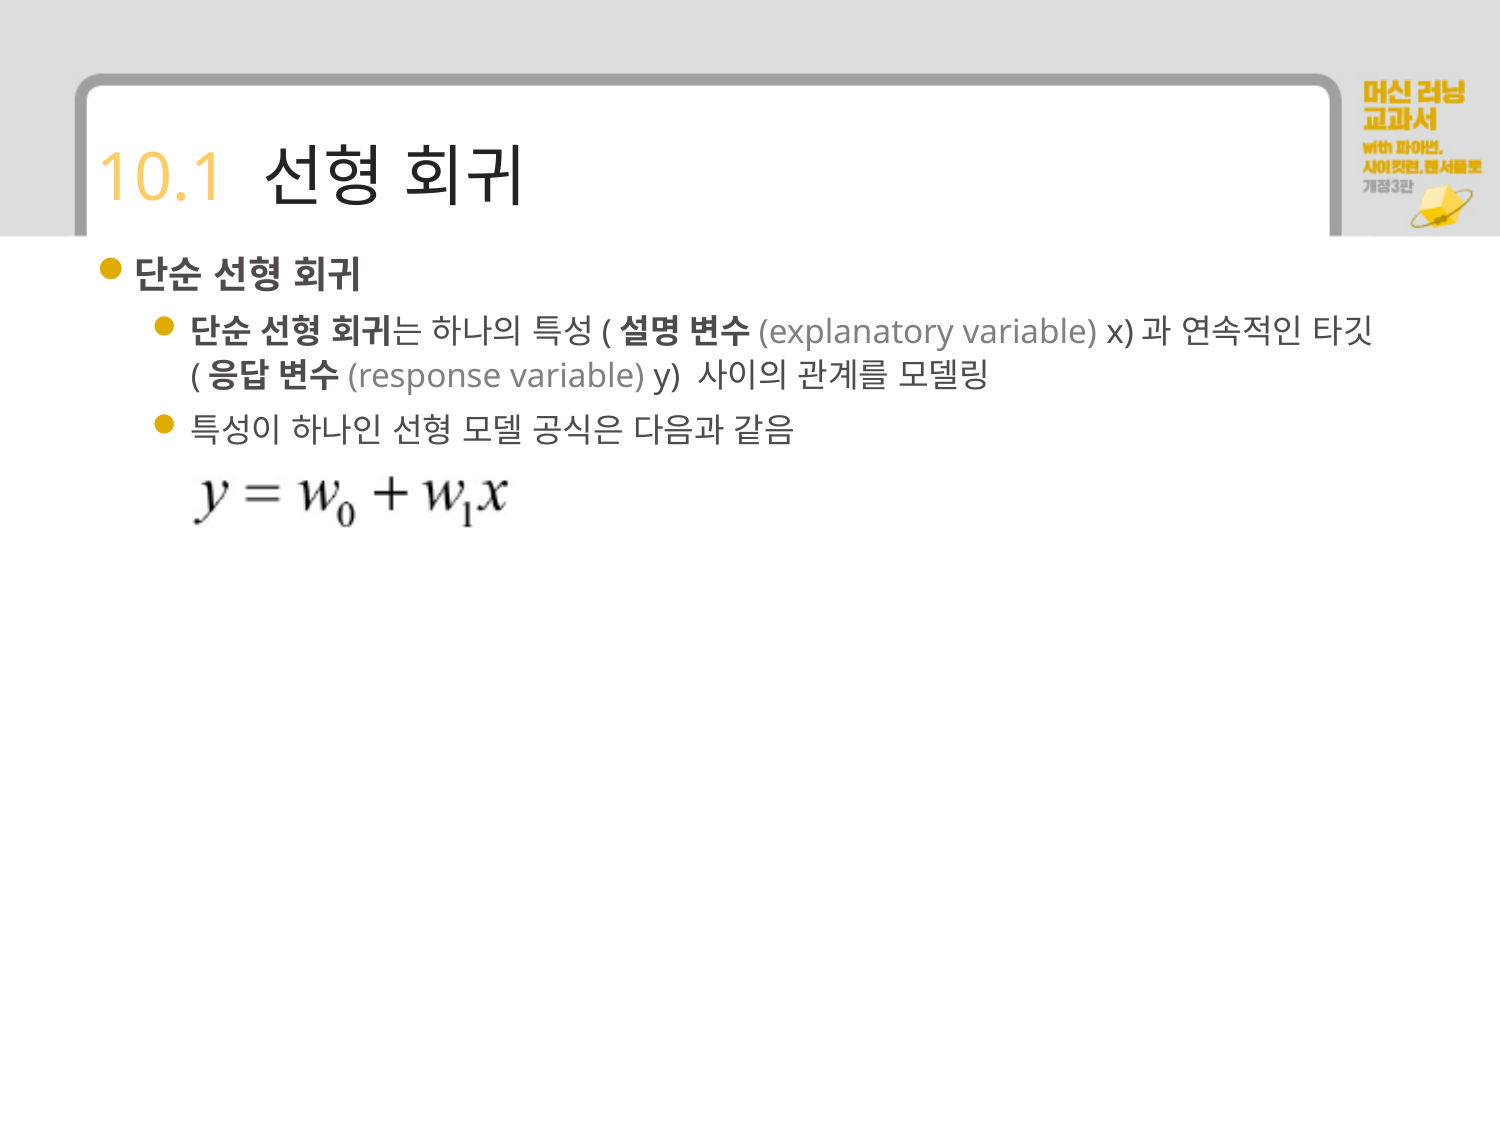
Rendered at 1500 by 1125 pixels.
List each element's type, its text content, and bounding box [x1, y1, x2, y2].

list 단순 선형 회귀 단순 선형 회귀는 하나의 특성(설명 변수(explanatory variable) x)과 연속적인 타깃(응답 변수(response variable) y) 사이의 관계를 모델링 특성이 하나인 선형 모델 공식은 다음과 같음 [81, 239, 1412, 1054]
title 10.1 선형 회귀 [81, 90, 1412, 222]
picture [0, 0, 1500, 1125]
